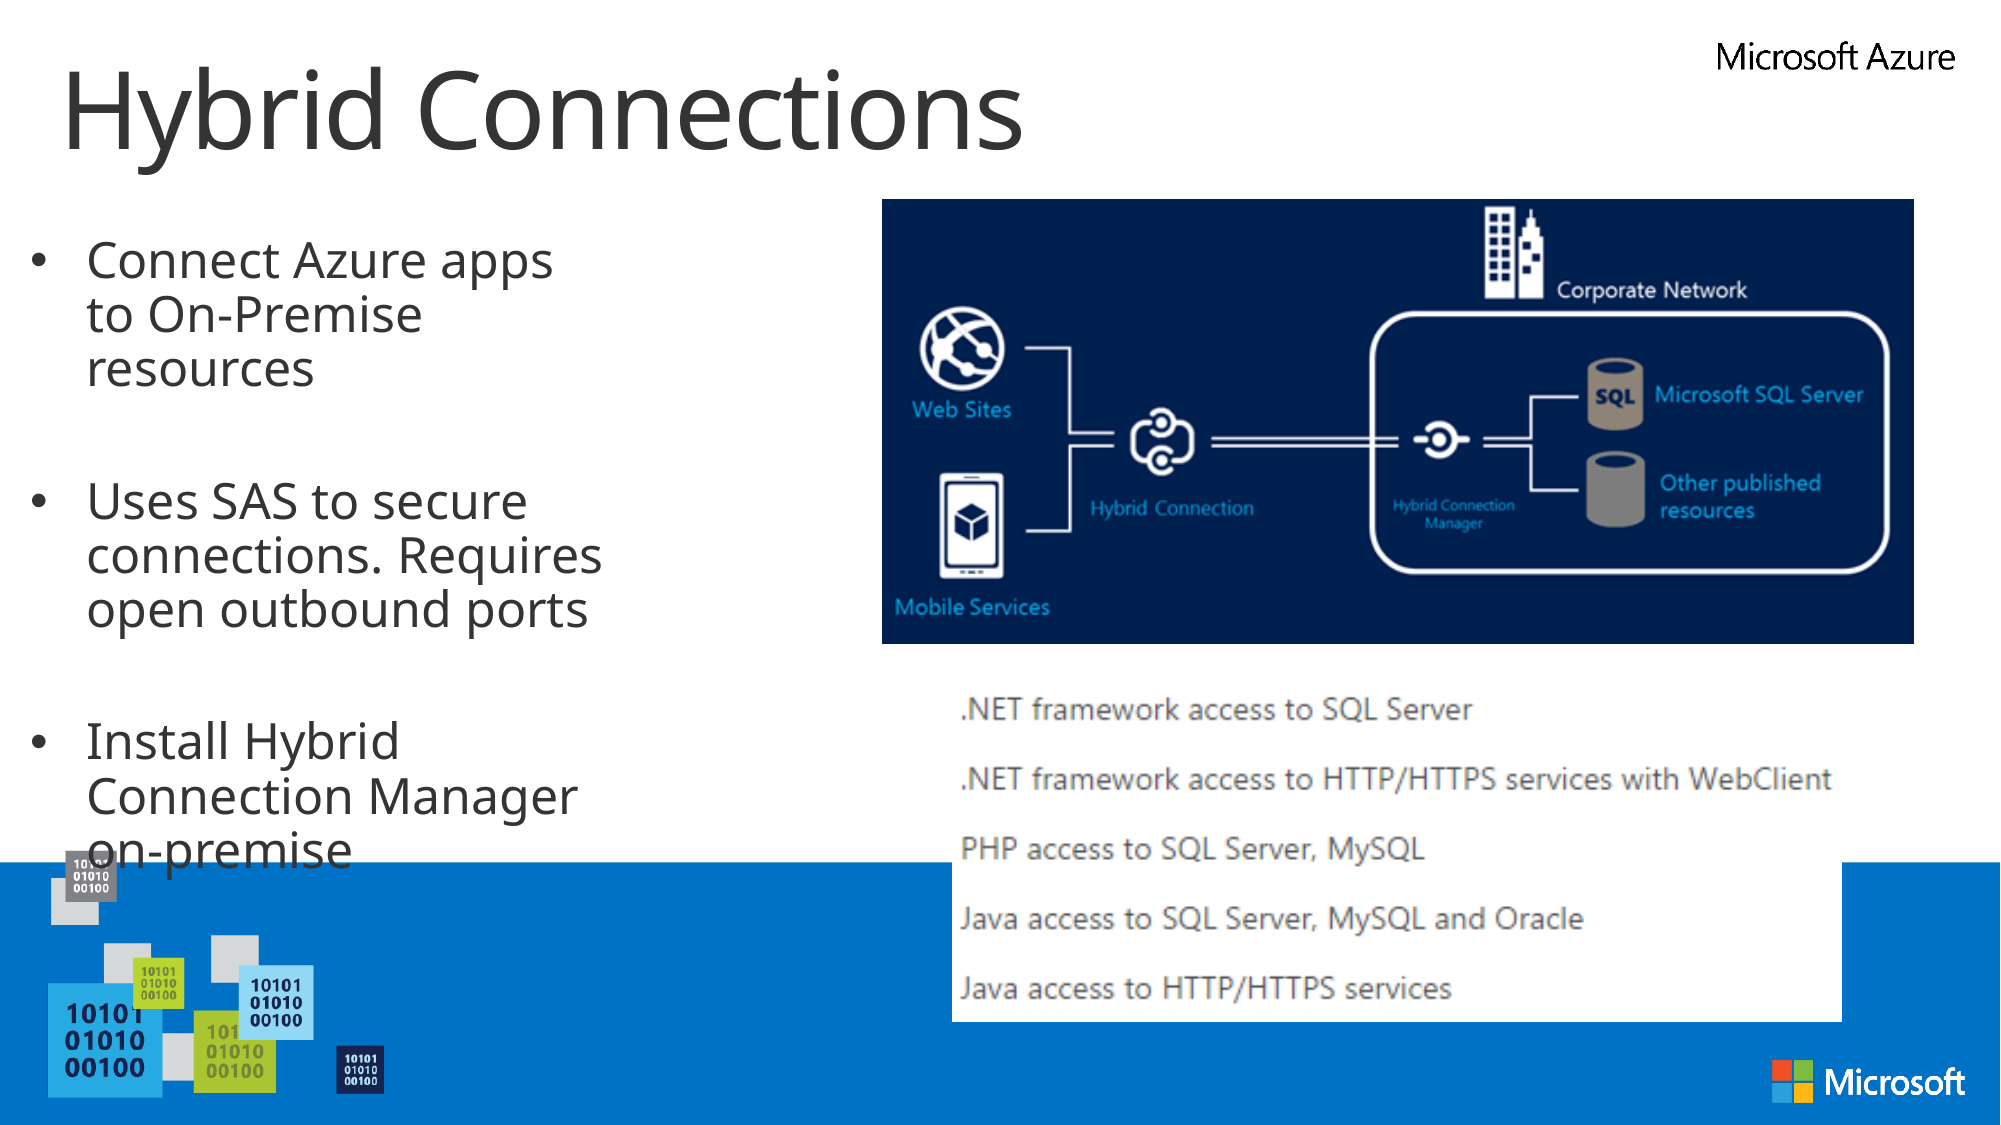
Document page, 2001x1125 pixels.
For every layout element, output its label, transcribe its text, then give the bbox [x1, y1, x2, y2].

picture [952, 689, 1843, 1022]
picture [1772, 1060, 1965, 1103]
title Hybrid Connections [45, 48, 1665, 200]
picture [17, 903, 463, 1125]
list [882, 199, 1914, 644]
text_box Connect Azure apps to On-Premise resources Uses SAS to secure connections. Requires open outbound ports Install Hybrid Connection Manager on-premise [0, 211, 636, 903]
picture [1699, 24, 1973, 88]
